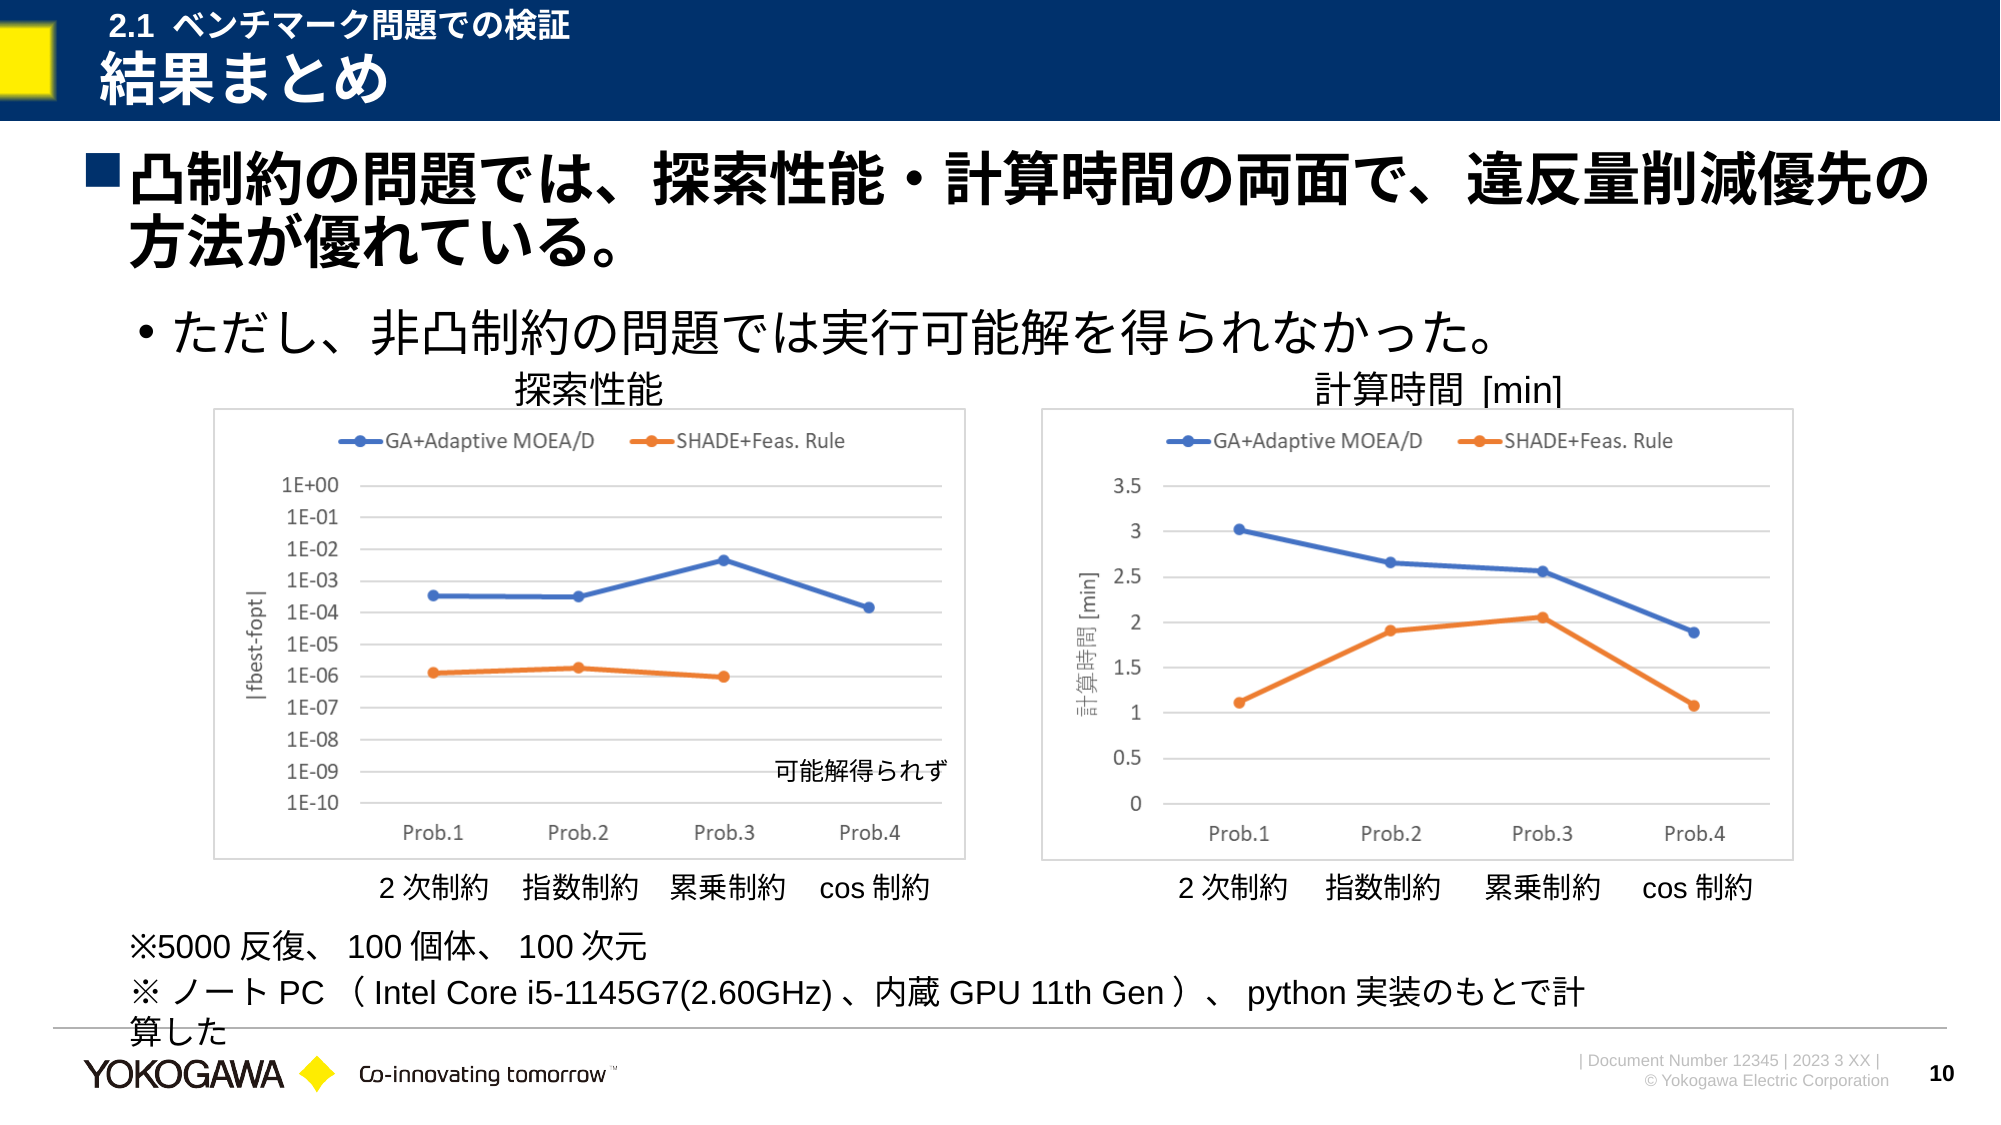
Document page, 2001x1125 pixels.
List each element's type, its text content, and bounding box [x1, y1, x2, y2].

text_box cos制約 [1622, 862, 1773, 912]
text_box 凸制約の問題では、探索性能・計算時間の両面で、違反量削減優先の方法が優れている。 ただし、非凸制約の問題では実行可能解を得られなかった。 [66, 142, 1955, 239]
text_box 計算時間 [min] [1278, 358, 1600, 408]
text_box 2次制約 [1158, 862, 1308, 912]
title 結果まとめ [84, 39, 1955, 125]
text_box 指数制約 [506, 862, 653, 912]
text_box 2.1 ベンチマーク問題での検証 [93, 0, 900, 52]
text_box cos制約 [800, 862, 951, 912]
text_box 累乗制約 [1468, 862, 1619, 912]
text_box ※5000反復、100個体、100次元 [114, 917, 754, 972]
slide_number 10 [1904, 1042, 1970, 1103]
text_box 探索性能 [428, 358, 750, 408]
text_box 2次制約 [359, 862, 506, 912]
picture [0, 6, 69, 115]
text_box ※ノートPC（Intel Core i5-1145G7(2.60GHz)、内蔵GPU 11th Gen）、python実装のもとで計算した [114, 963, 1619, 1059]
text_box 指数制約 [1308, 862, 1459, 912]
picture [212, 408, 966, 860]
picture [83, 1055, 617, 1093]
text_box 累乗制約 [653, 862, 800, 912]
picture [1041, 408, 1794, 861]
